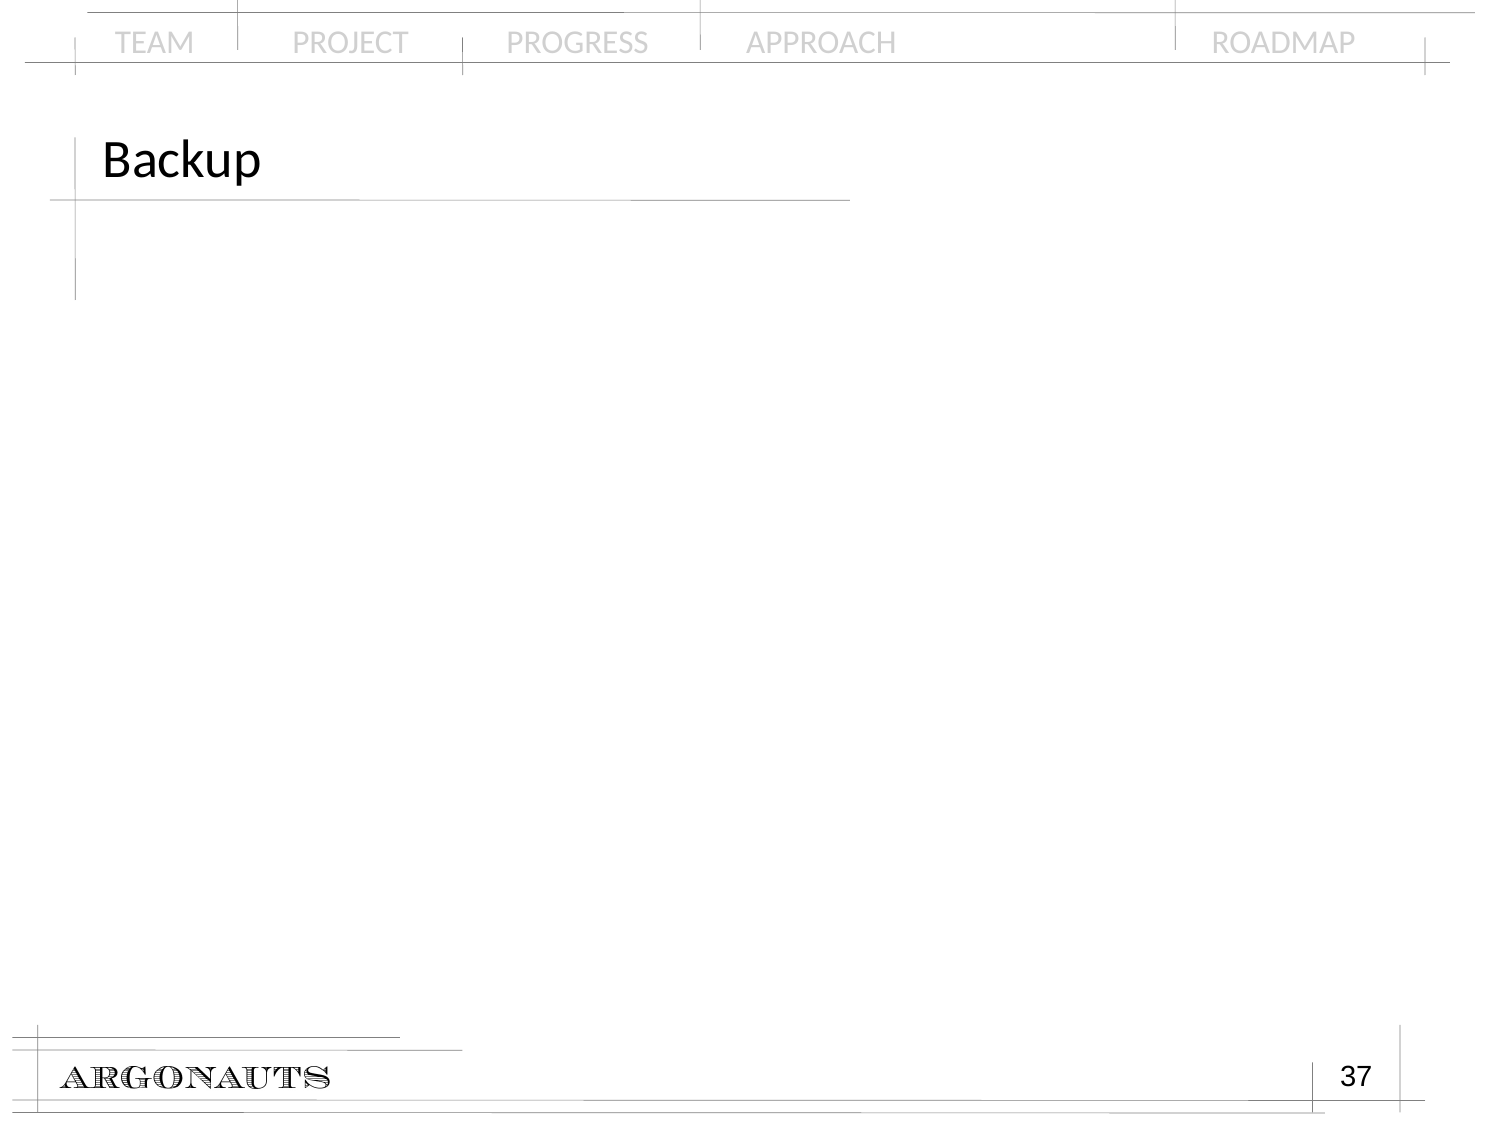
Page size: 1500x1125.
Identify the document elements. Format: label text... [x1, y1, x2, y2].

title Backup [87, 112, 1413, 200]
slide_number 37 [1074, 1050, 1388, 1125]
picture [50, 1055, 350, 1099]
